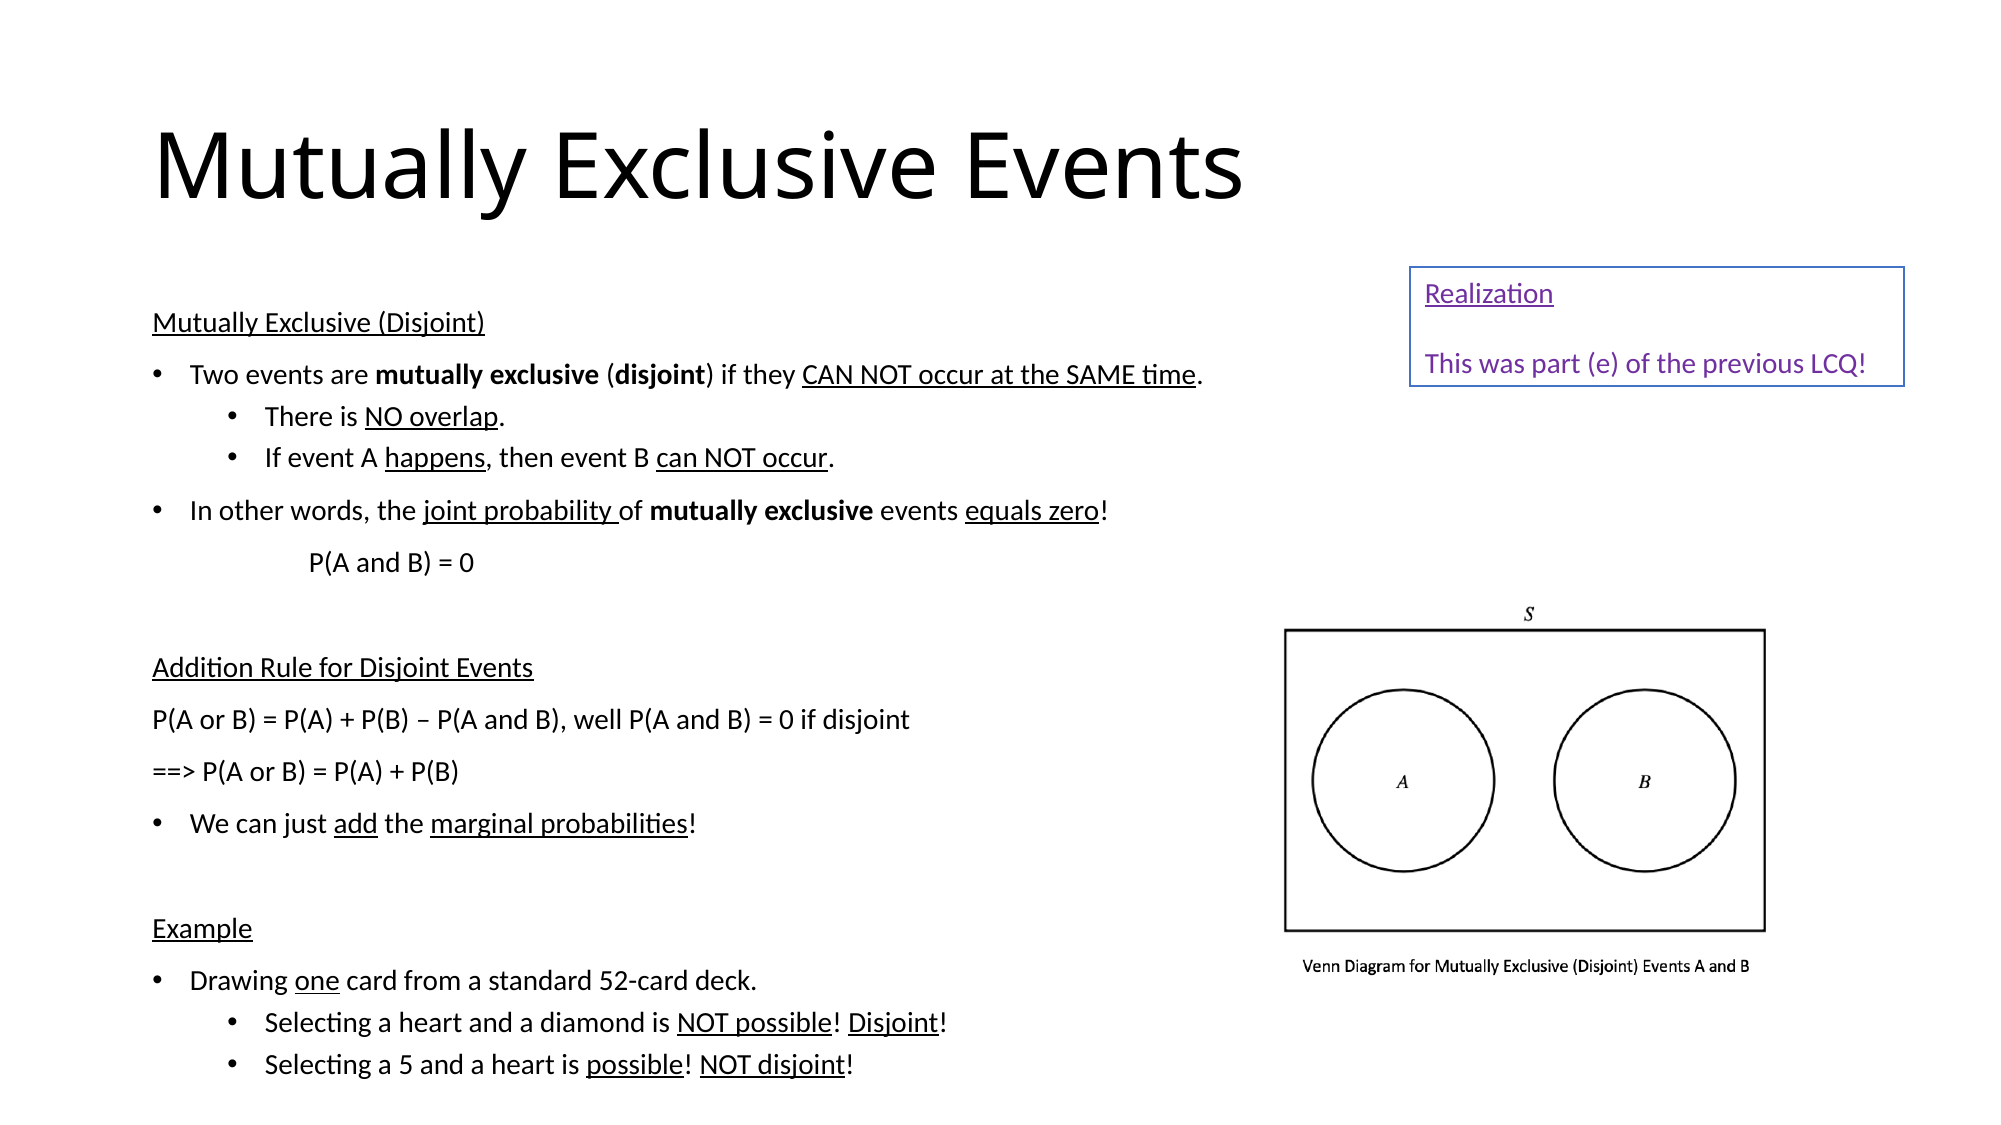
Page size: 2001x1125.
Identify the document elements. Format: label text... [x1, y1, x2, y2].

text_box Realization This was part (e) of the previous LCQ! [1409, 266, 1905, 387]
picture [1276, 597, 1771, 979]
title Mutually Exclusive Events [137, 59, 1863, 278]
list Mutually Exclusive (Disjoint) Two events are mutually exclusive (disjoint) if they CAN NOT occur at the SAME time. There is NO overlap. If event A happens, then event B can NOT occur. In other words, the joint probability of mutually exclusive events equals zero! P(A and B) = 0 Addition Rule for Disjoint Events P(A or B) = P(A) + P(B) – P(A and B), well P(A and B) = 0 if disjoint ==> P(A or B) = P(A) + P(B) We can just add the marginal probabilities! Example Drawing one card from a standard 52-card deck. Selecting a heart and a diamond is NOT possible! Disjoint! Selecting a 5 and a heart is possible! NOT disjoint! [137, 299, 1863, 1014]
